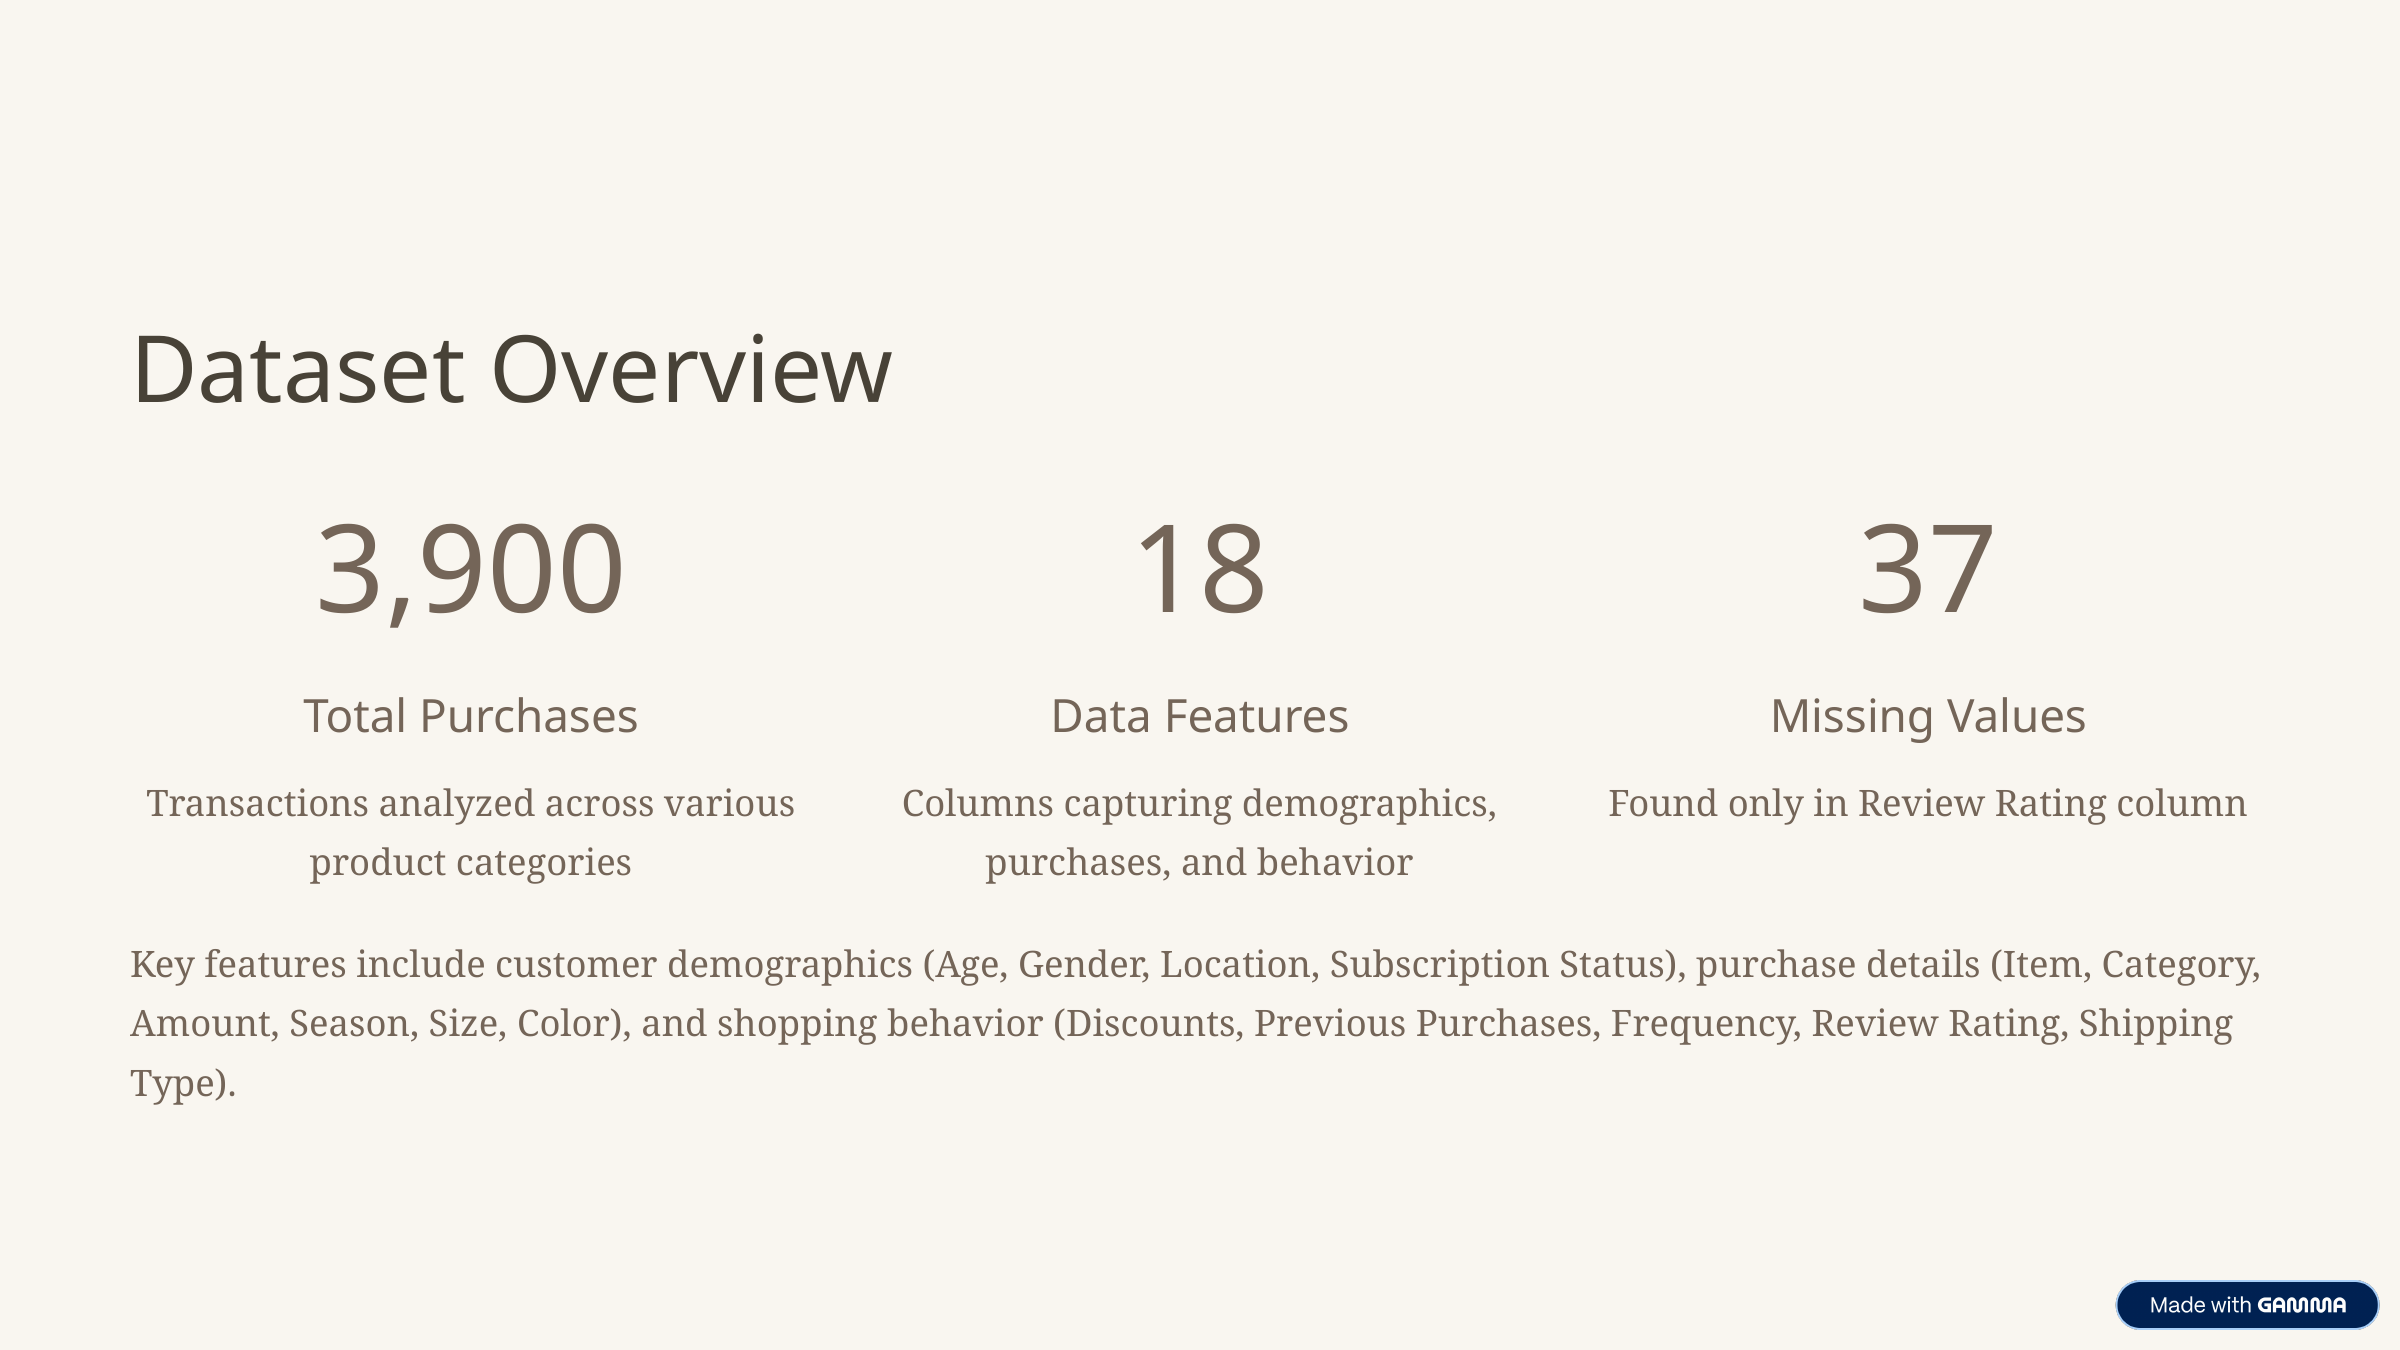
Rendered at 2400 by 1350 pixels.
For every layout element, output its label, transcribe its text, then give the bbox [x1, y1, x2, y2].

text_box Transactions analyzed across various product categories [130, 764, 813, 884]
text_box Missing Values [1696, 683, 2162, 743]
picture [2106, 1271, 2389, 1339]
text_box 3,900 [130, 514, 813, 638]
text_box Data Features [967, 683, 1433, 743]
text_box Dataset Overview [130, 305, 1061, 422]
text_box 37 [1587, 514, 2270, 638]
text_box 18 [858, 514, 1541, 638]
text_box Total Purchases [238, 683, 704, 743]
text_box Found only in Review Rating column [1587, 764, 2270, 824]
text_box Columns capturing demographics, purchases, and behavior [858, 764, 1541, 884]
text_box Key features include customer demographics (Age, Gender, Location, Subscription Status), purchase details (Item, Category, Amount, Season, Size, Color), and shopping behavior (Discounts, Previous Purchases, Frequency, Review Rating, Shipping Type). [130, 925, 2270, 1045]
